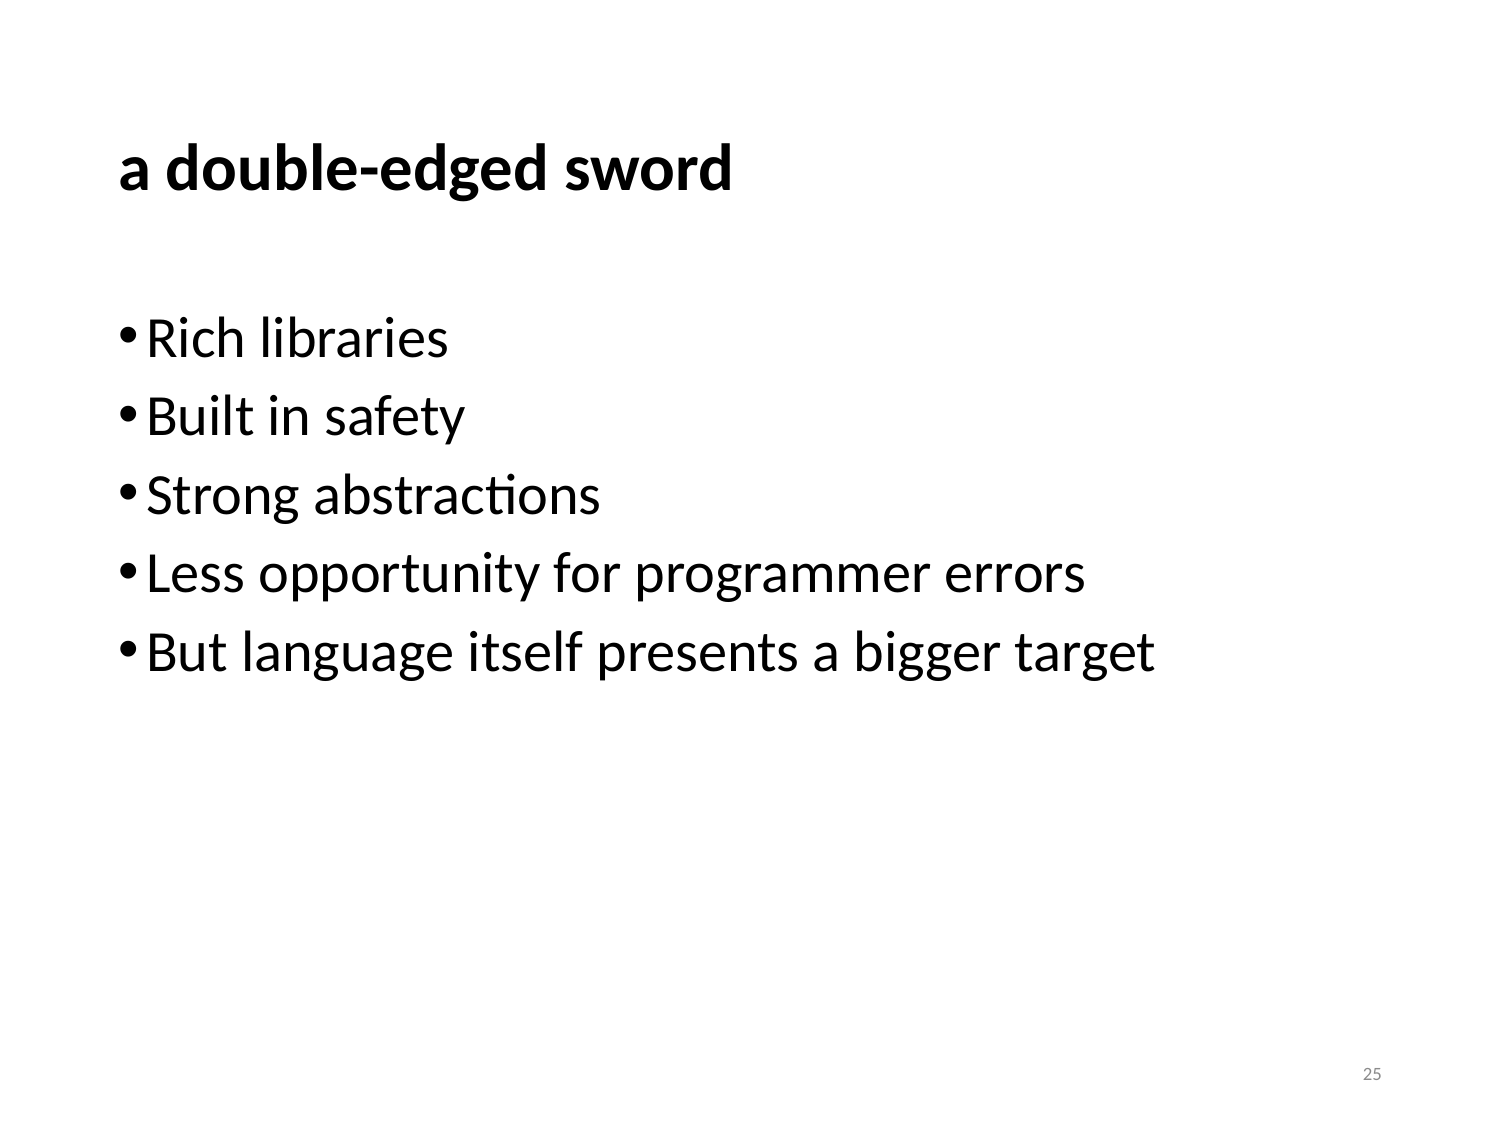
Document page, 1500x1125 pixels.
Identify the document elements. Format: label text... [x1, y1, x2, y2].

list Rich libraries Built in safety Strong abstractions Less opportunity for programmer errors But language itself presents a bigger target [103, 299, 1397, 1014]
slide_number 25 [1059, 1042, 1397, 1103]
title a double-edged sword [103, 59, 1397, 278]
